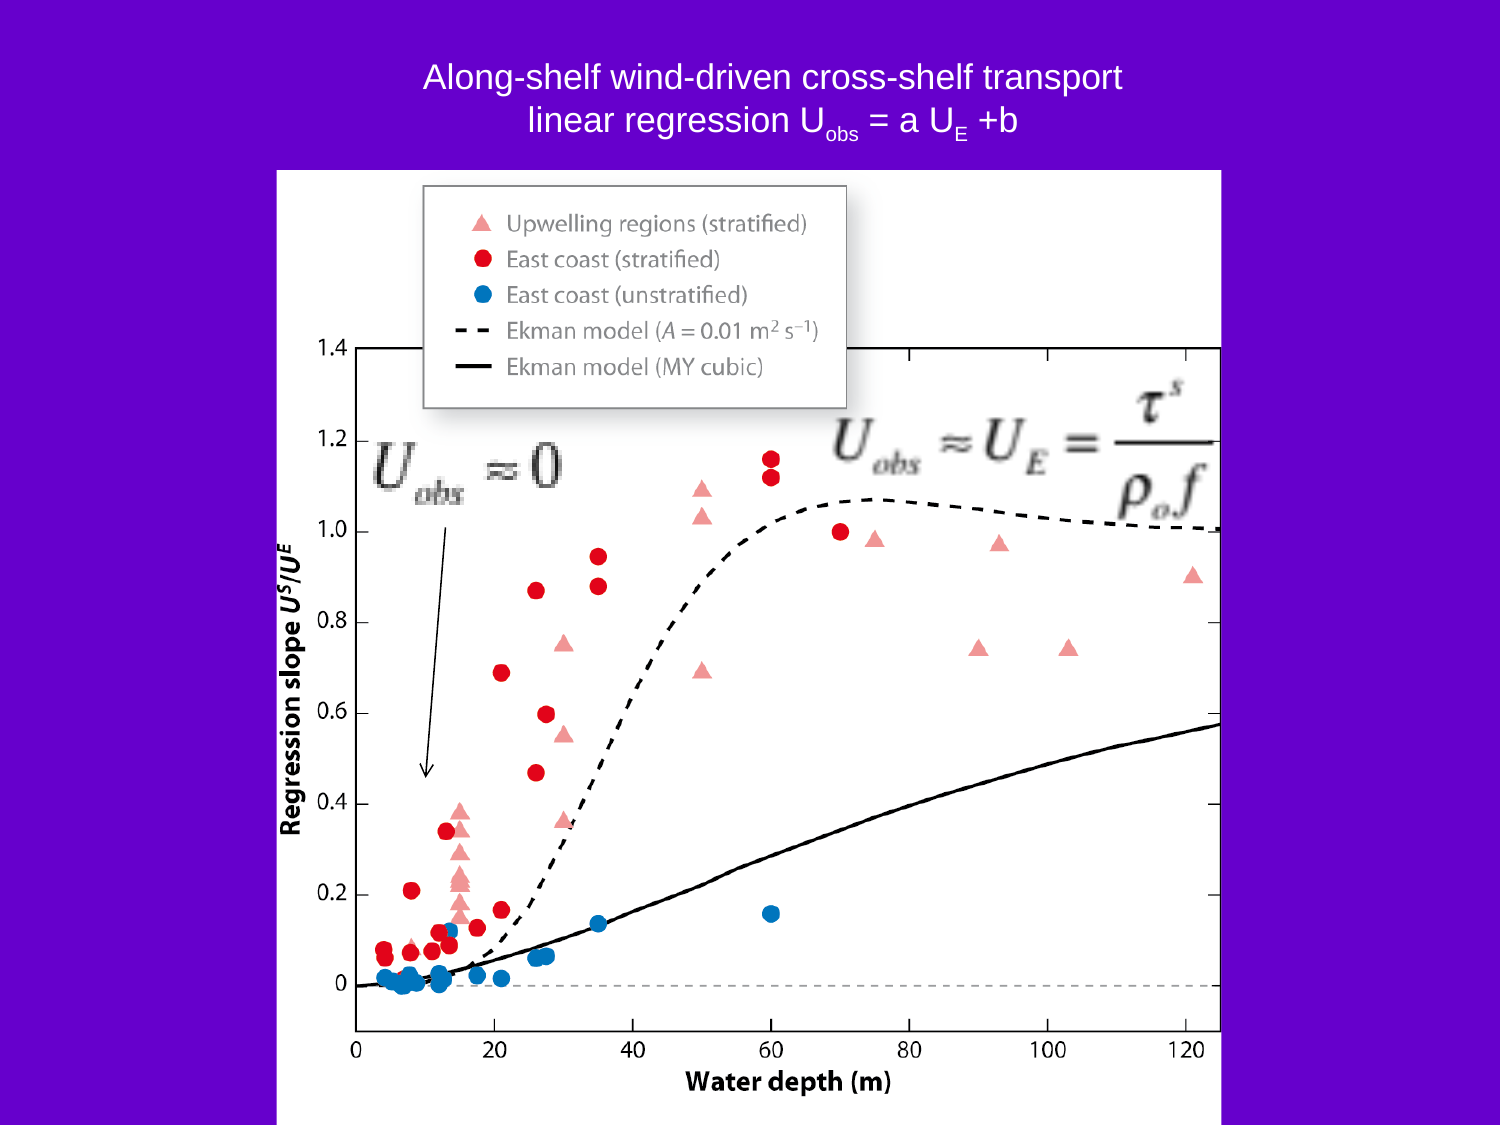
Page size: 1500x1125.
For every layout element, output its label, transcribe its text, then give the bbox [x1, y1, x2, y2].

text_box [826, 356, 1215, 530]
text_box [425, 527, 446, 779]
picture [276, 169, 1222, 1125]
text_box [365, 430, 570, 510]
title Along-shelf wind-driven cross-shelf transport linear regression Uobs = a UE +b [135, 46, 1411, 154]
